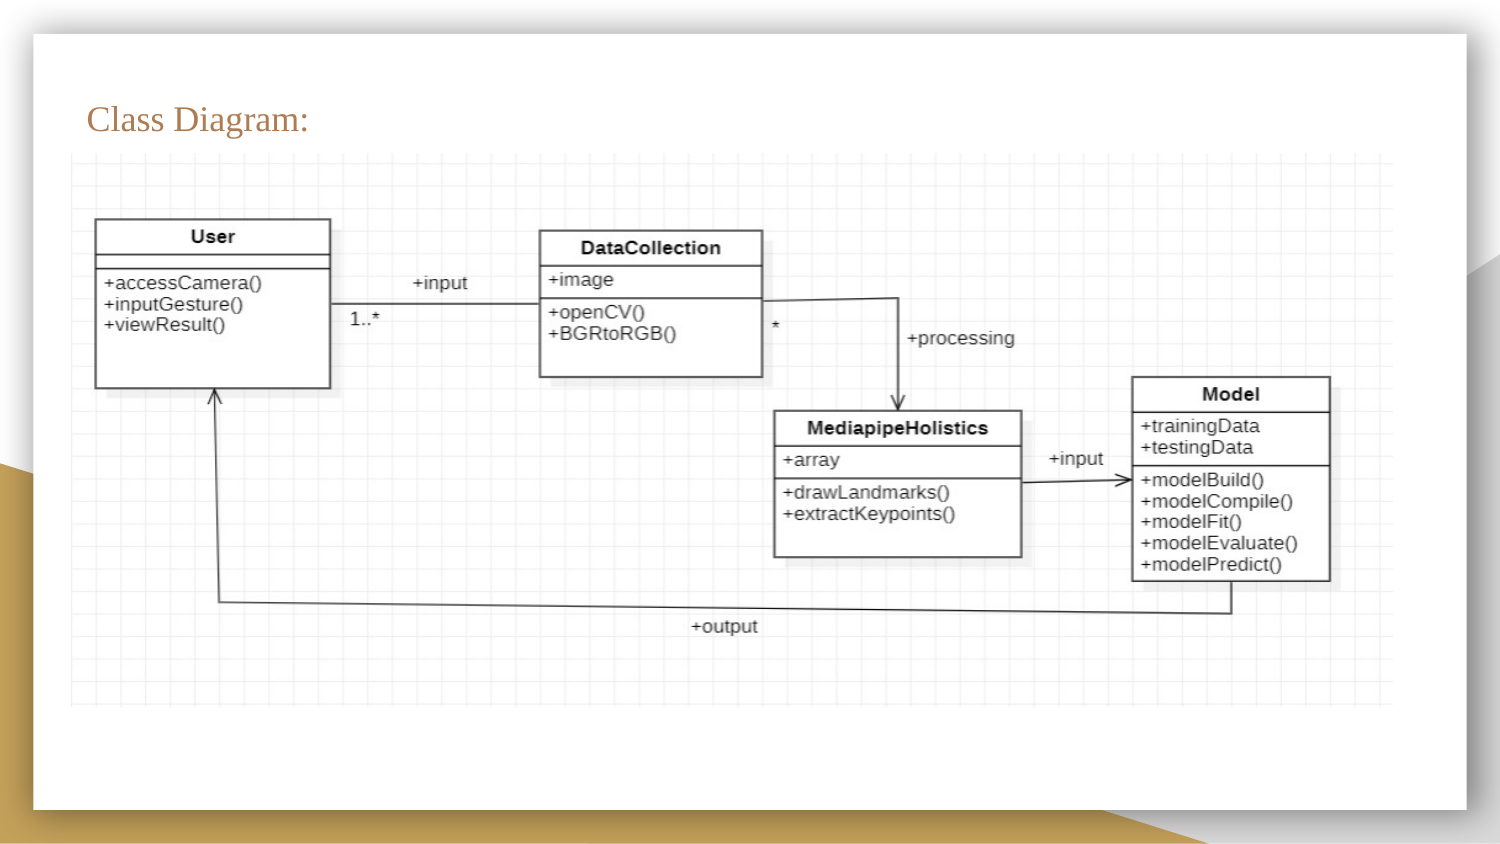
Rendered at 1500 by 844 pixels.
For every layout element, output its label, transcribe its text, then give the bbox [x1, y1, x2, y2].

title Class Diagram: [71, 59, 1308, 153]
picture [71, 153, 1393, 708]
